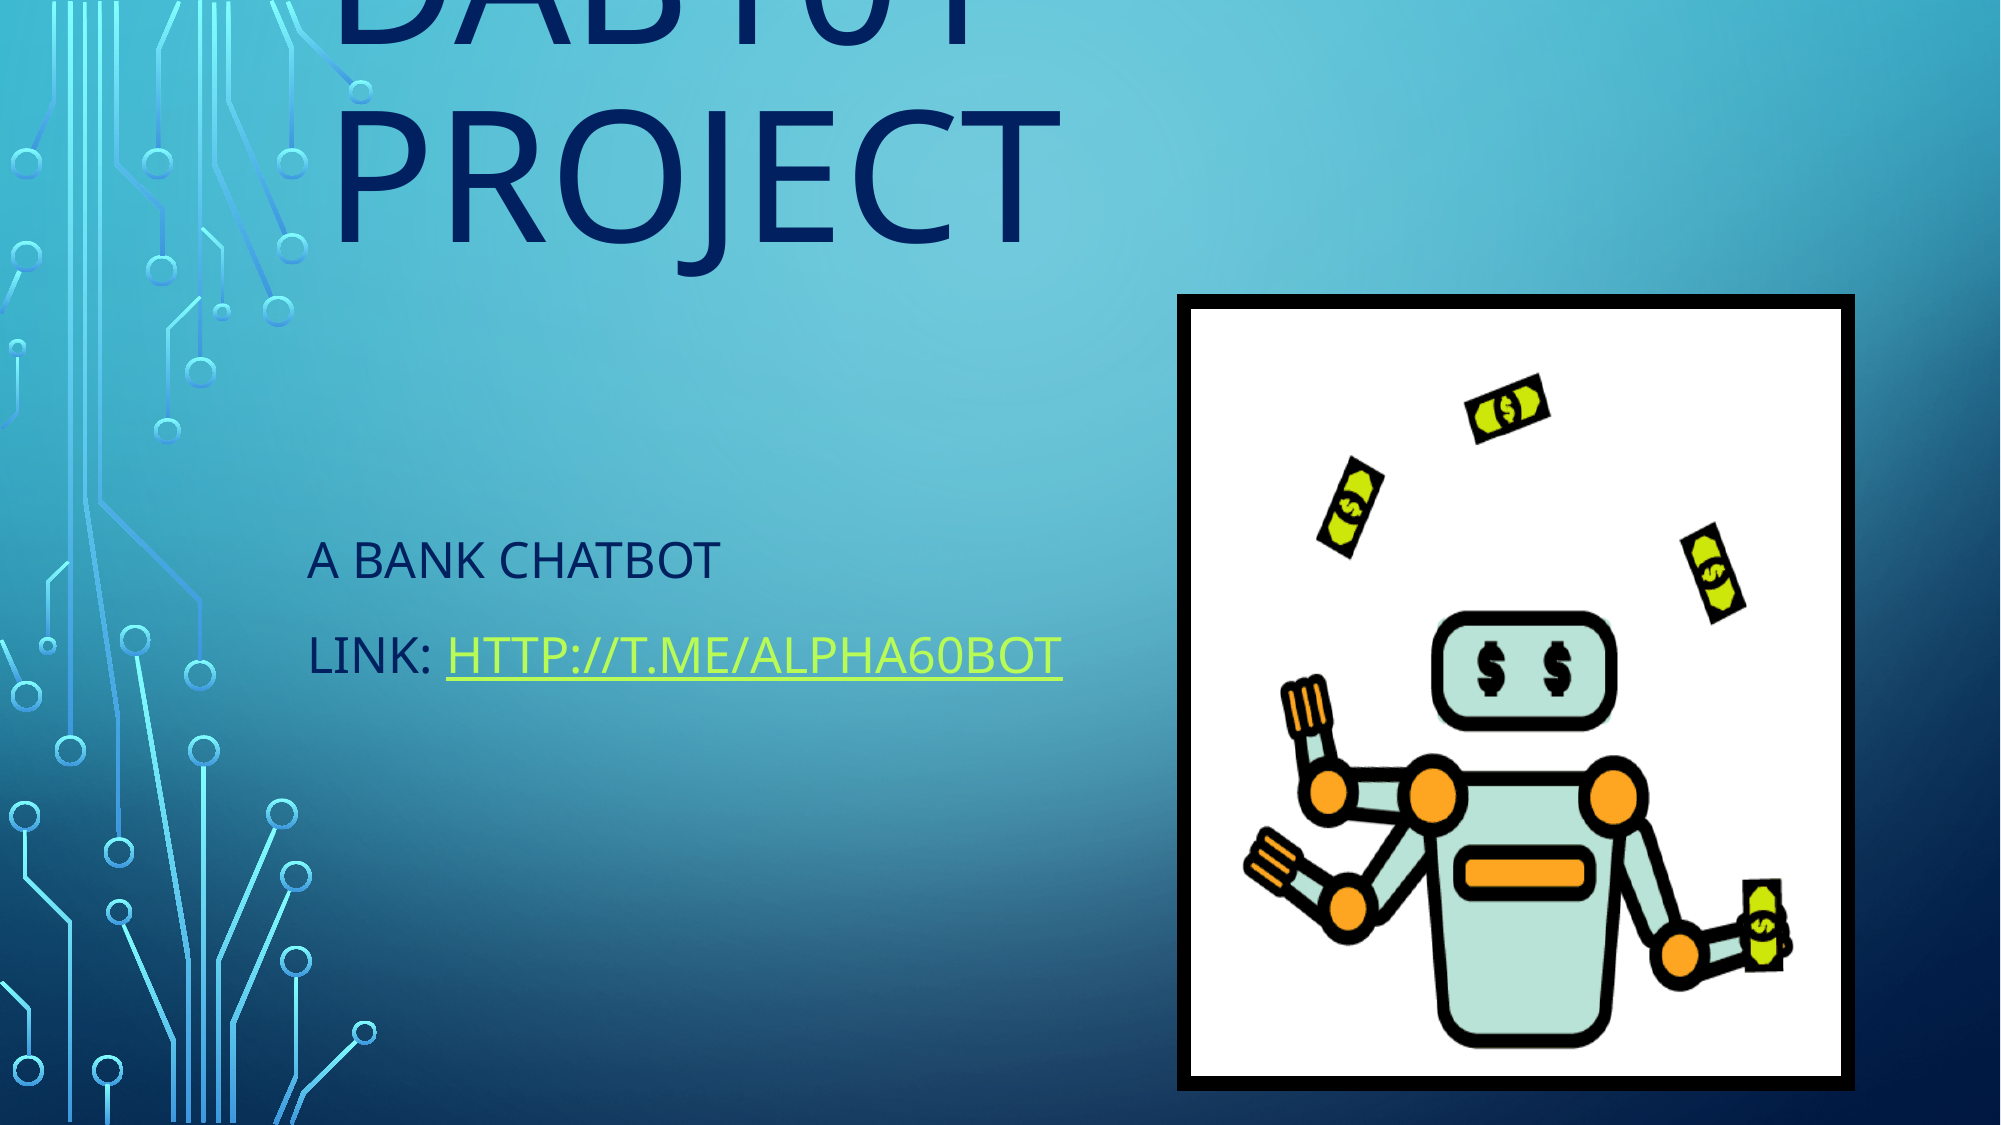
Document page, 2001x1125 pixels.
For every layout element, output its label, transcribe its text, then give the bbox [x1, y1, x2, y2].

title DAB101 Project [309, 60, 1753, 290]
subtitle A Bank chatbot Link: http://t.me/Alpha60Bot [291, 508, 1085, 768]
picture [1191, 308, 1841, 1077]
